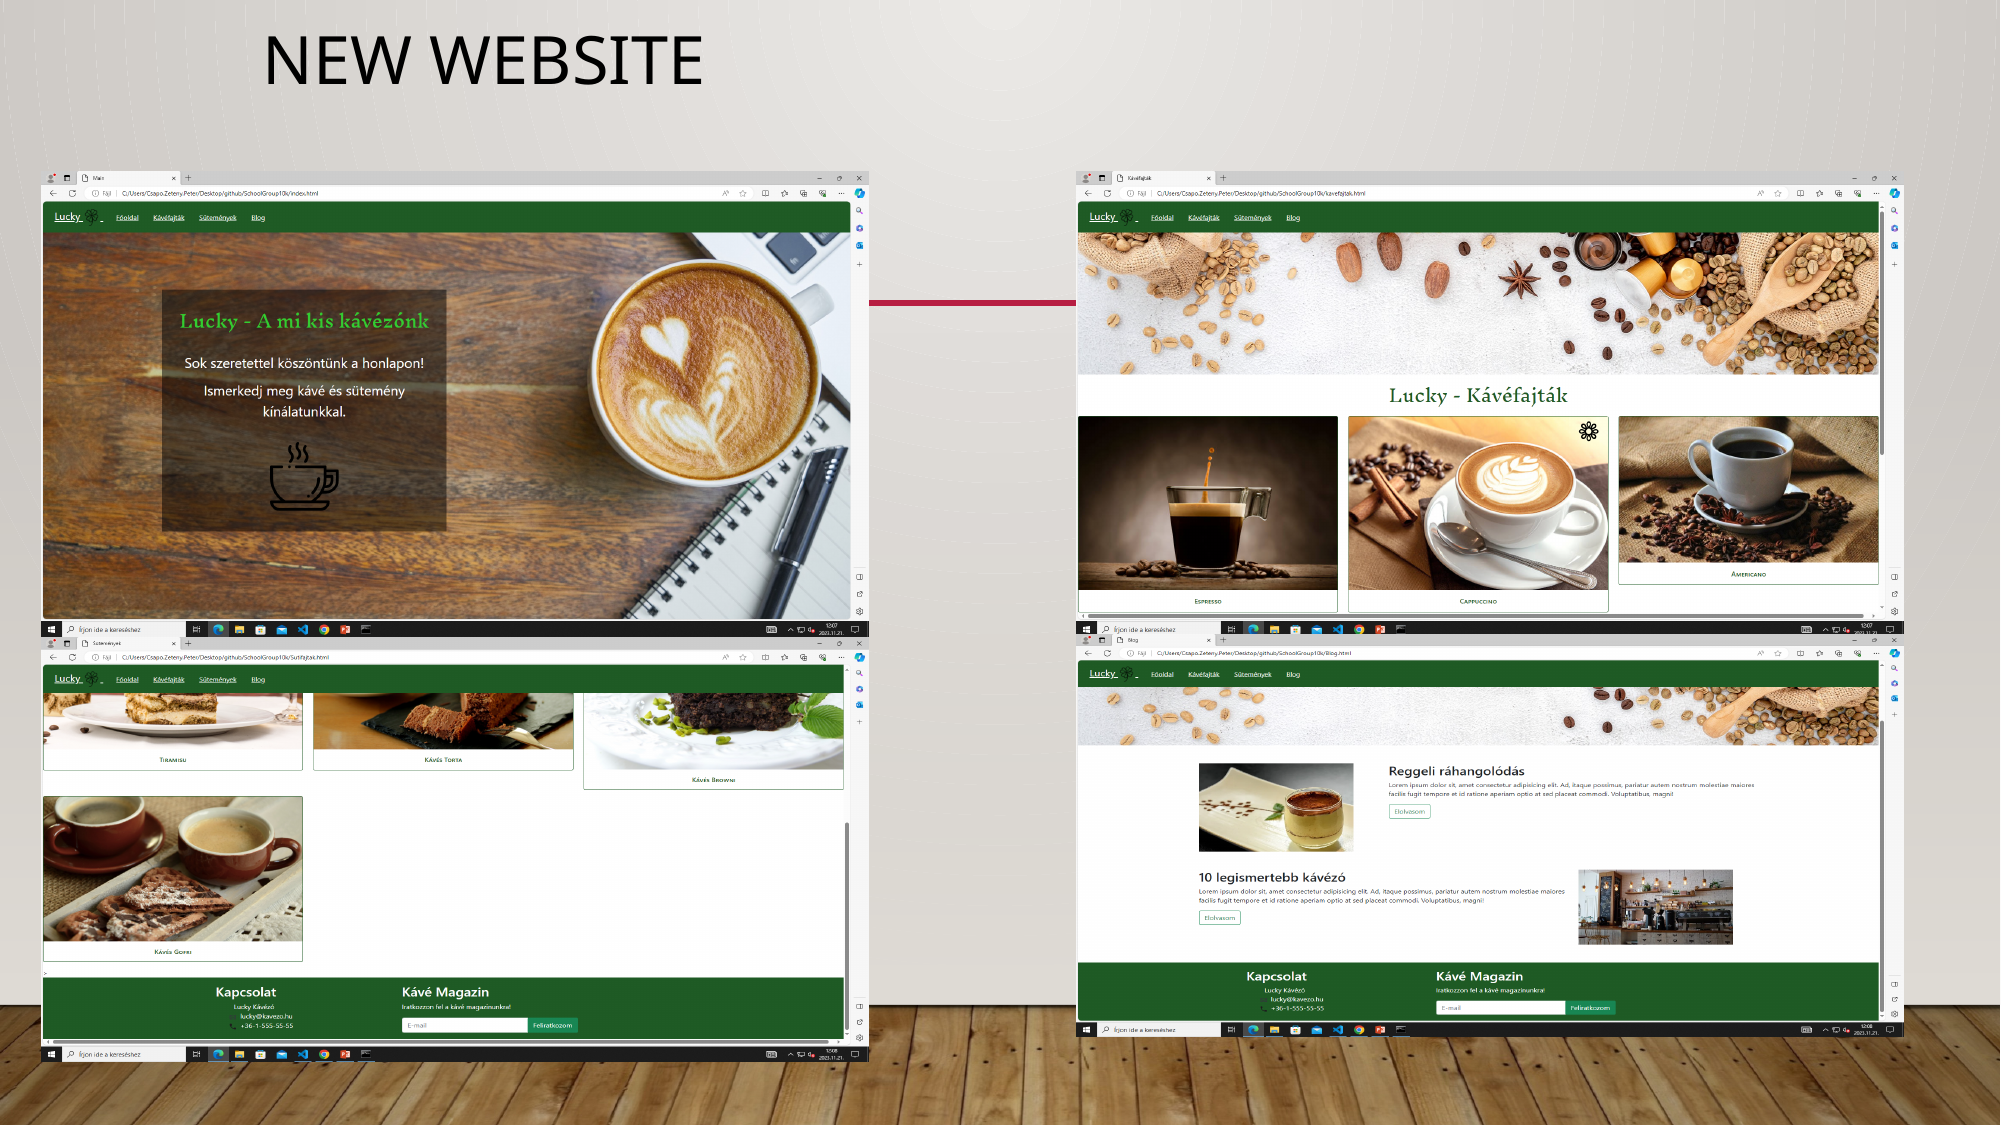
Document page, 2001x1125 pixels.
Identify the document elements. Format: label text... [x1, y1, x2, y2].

picture [0, 171, 2000, 1125]
title New website [247, 19, 1824, 192]
